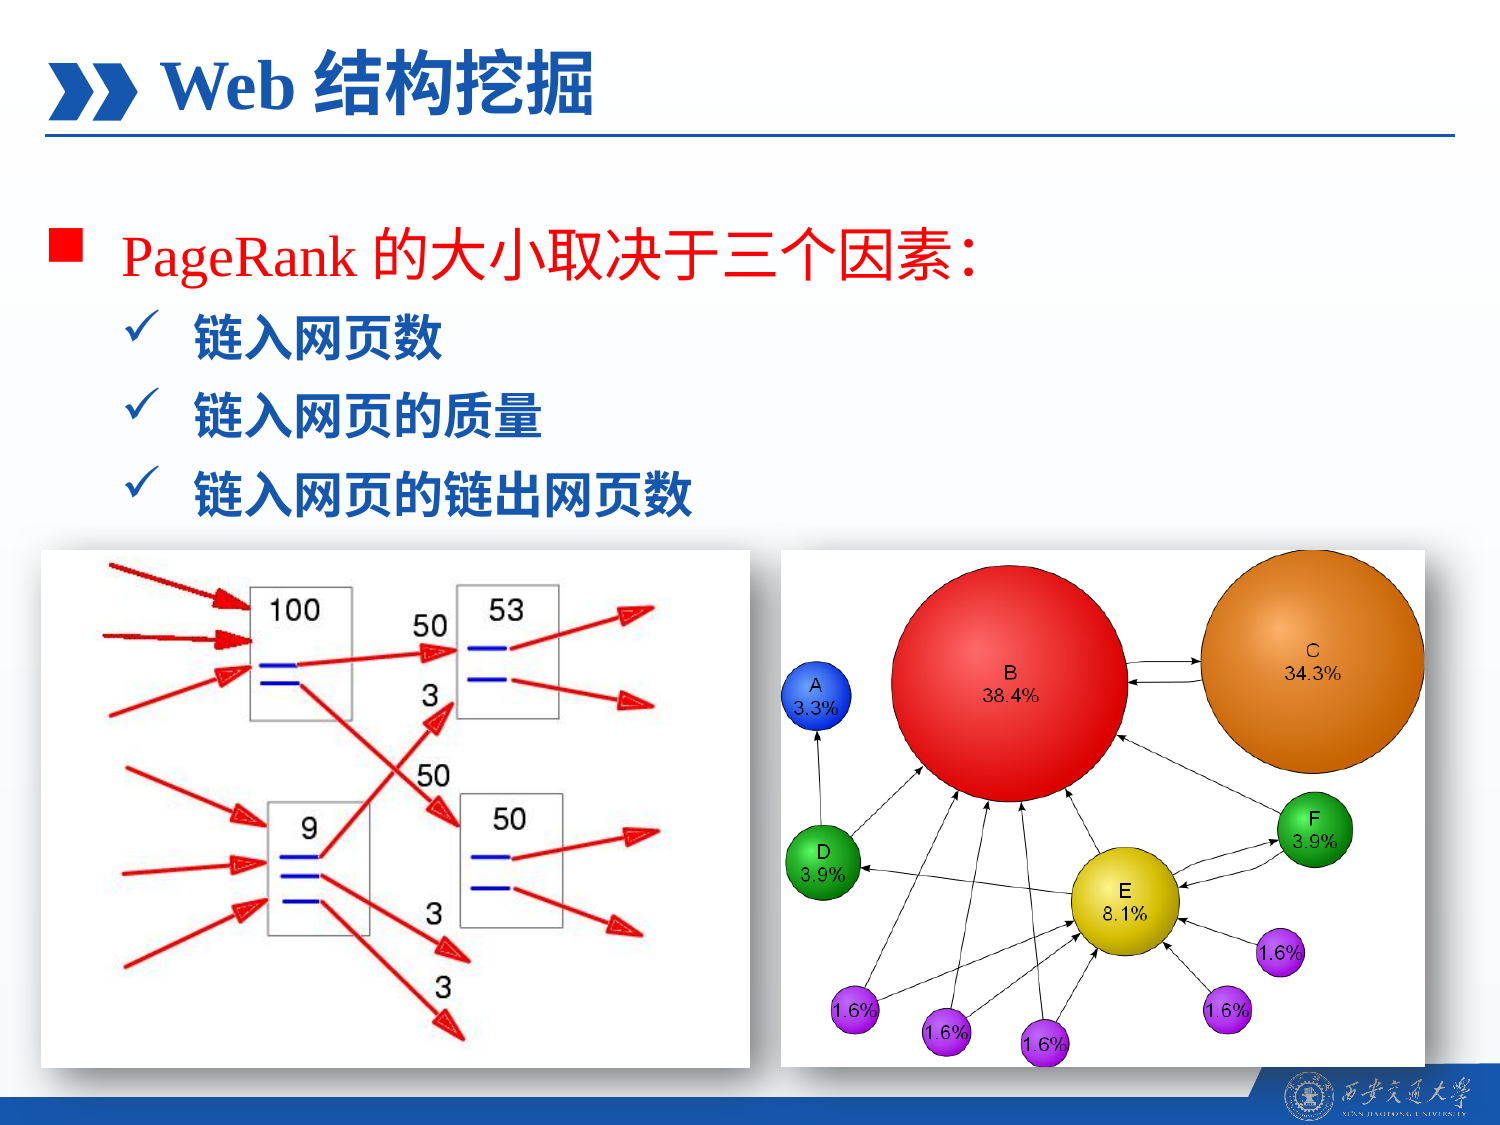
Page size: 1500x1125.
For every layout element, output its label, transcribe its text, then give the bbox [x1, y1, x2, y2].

text_box Web结构挖掘 [144, 30, 612, 131]
text_box Feature Space: [32, 551, 41, 928]
picture [781, 550, 1426, 1067]
text_box Feature Space: [44, 541, 1380, 564]
text_box PageRank的大小取决于三个因素： 链入网页数 链入网页的质量 链入网页的链出网页数 [29, 196, 1380, 565]
picture [41, 550, 751, 1068]
